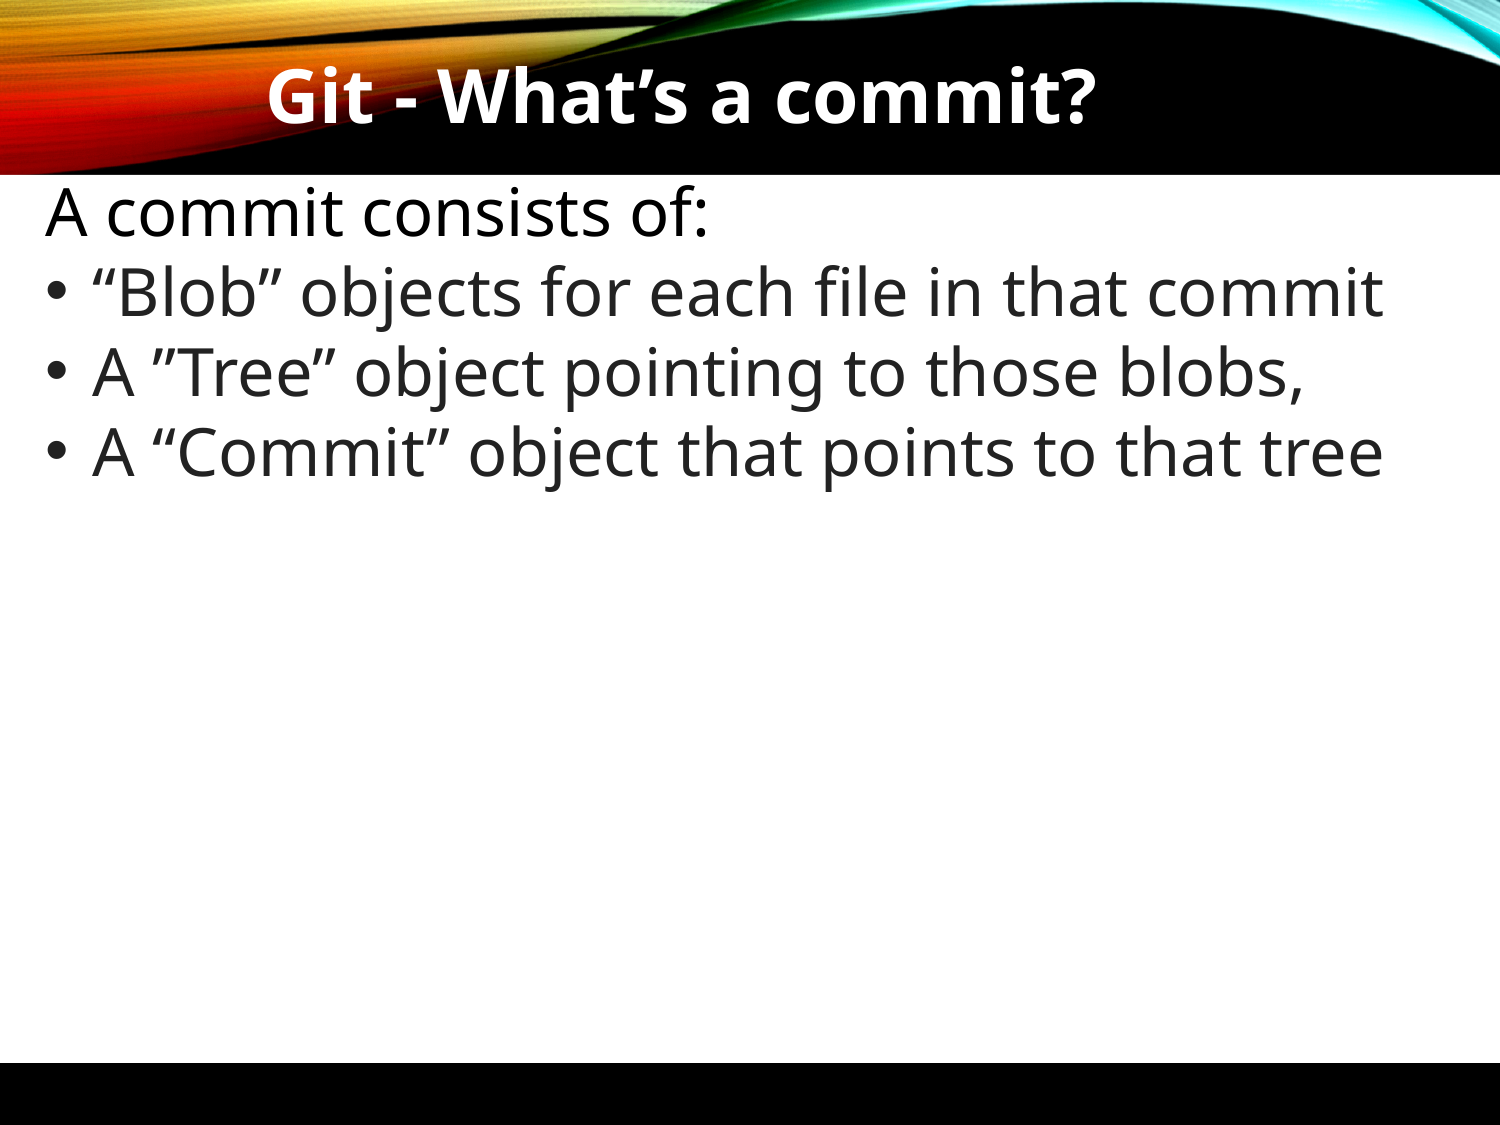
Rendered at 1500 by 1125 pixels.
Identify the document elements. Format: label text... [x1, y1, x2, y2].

text_box Git - What’s a commit? [265, 37, 1235, 109]
list [0, 174, 1500, 1064]
picture [0, 0, 1500, 174]
text_box A commit consists of: “Blob” objects for each file in that commit A ”Tree” object pointing to those blobs, A “Commit” object that points to that tree [30, 162, 1500, 498]
